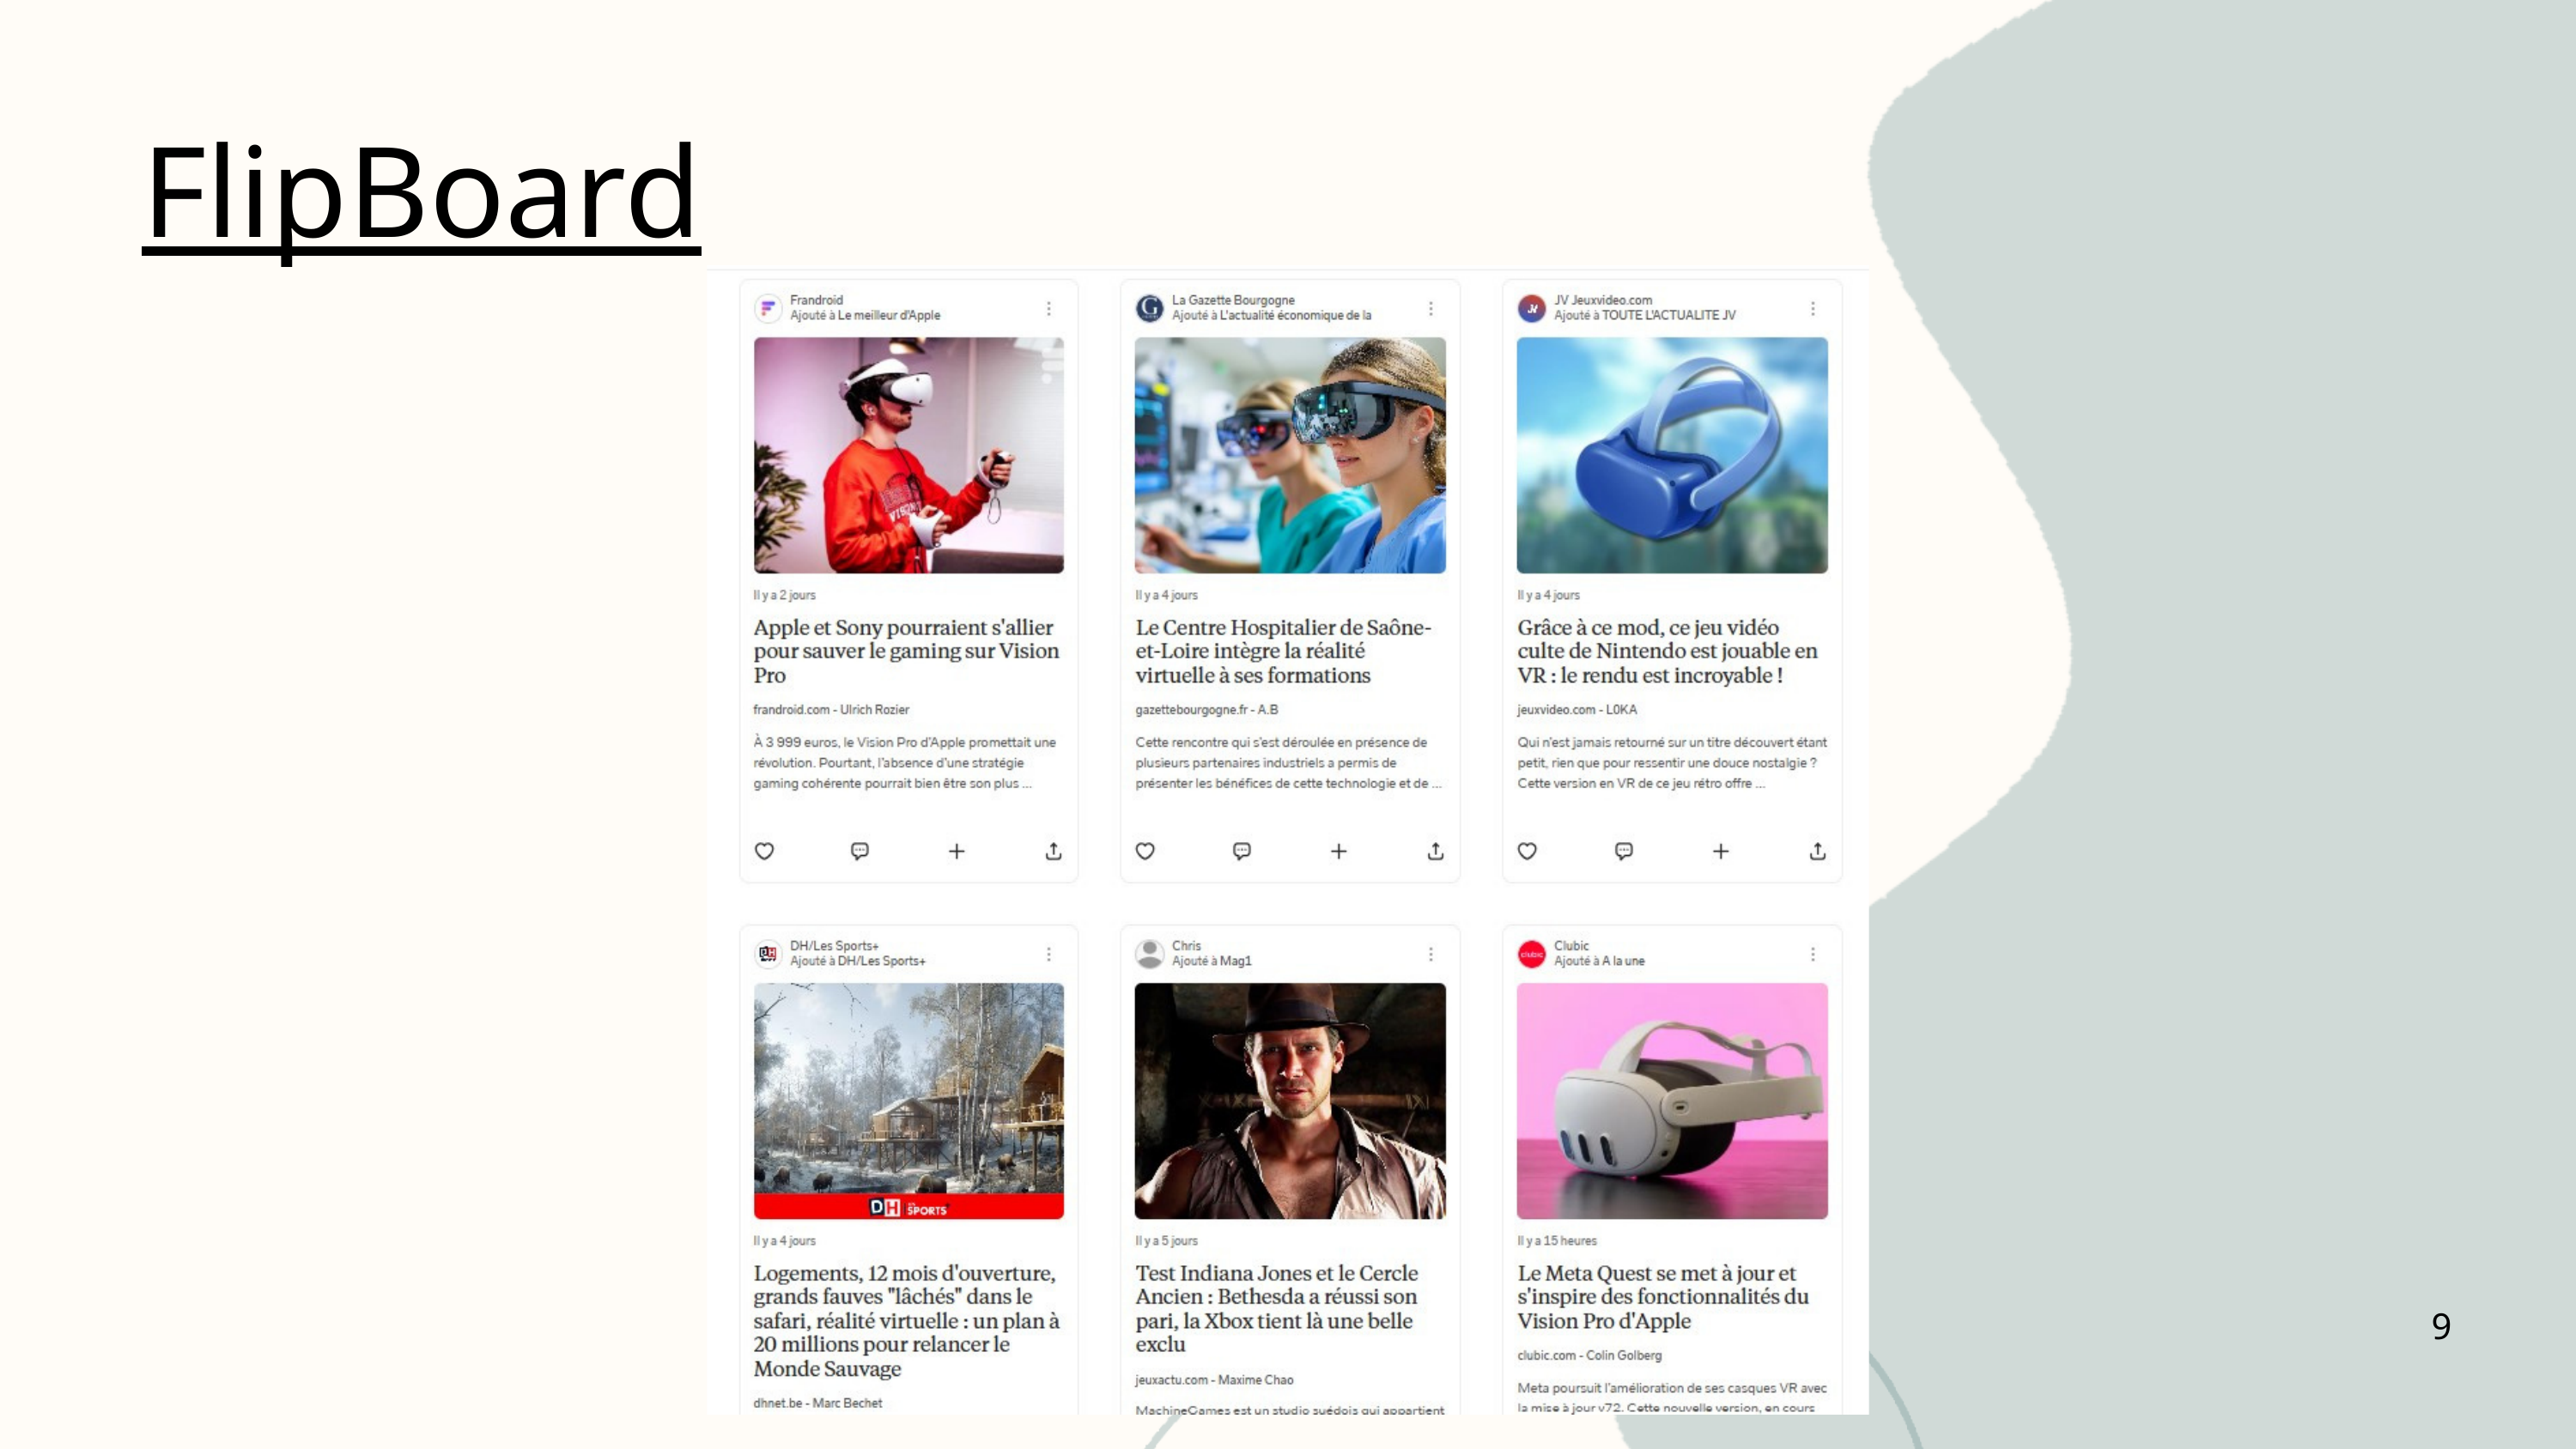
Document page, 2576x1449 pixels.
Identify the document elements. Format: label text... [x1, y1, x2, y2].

text_box FlipBoard [70, 87, 774, 263]
text_box [707, 265, 1411, 1415]
picture [1170, 0, 2576, 1449]
